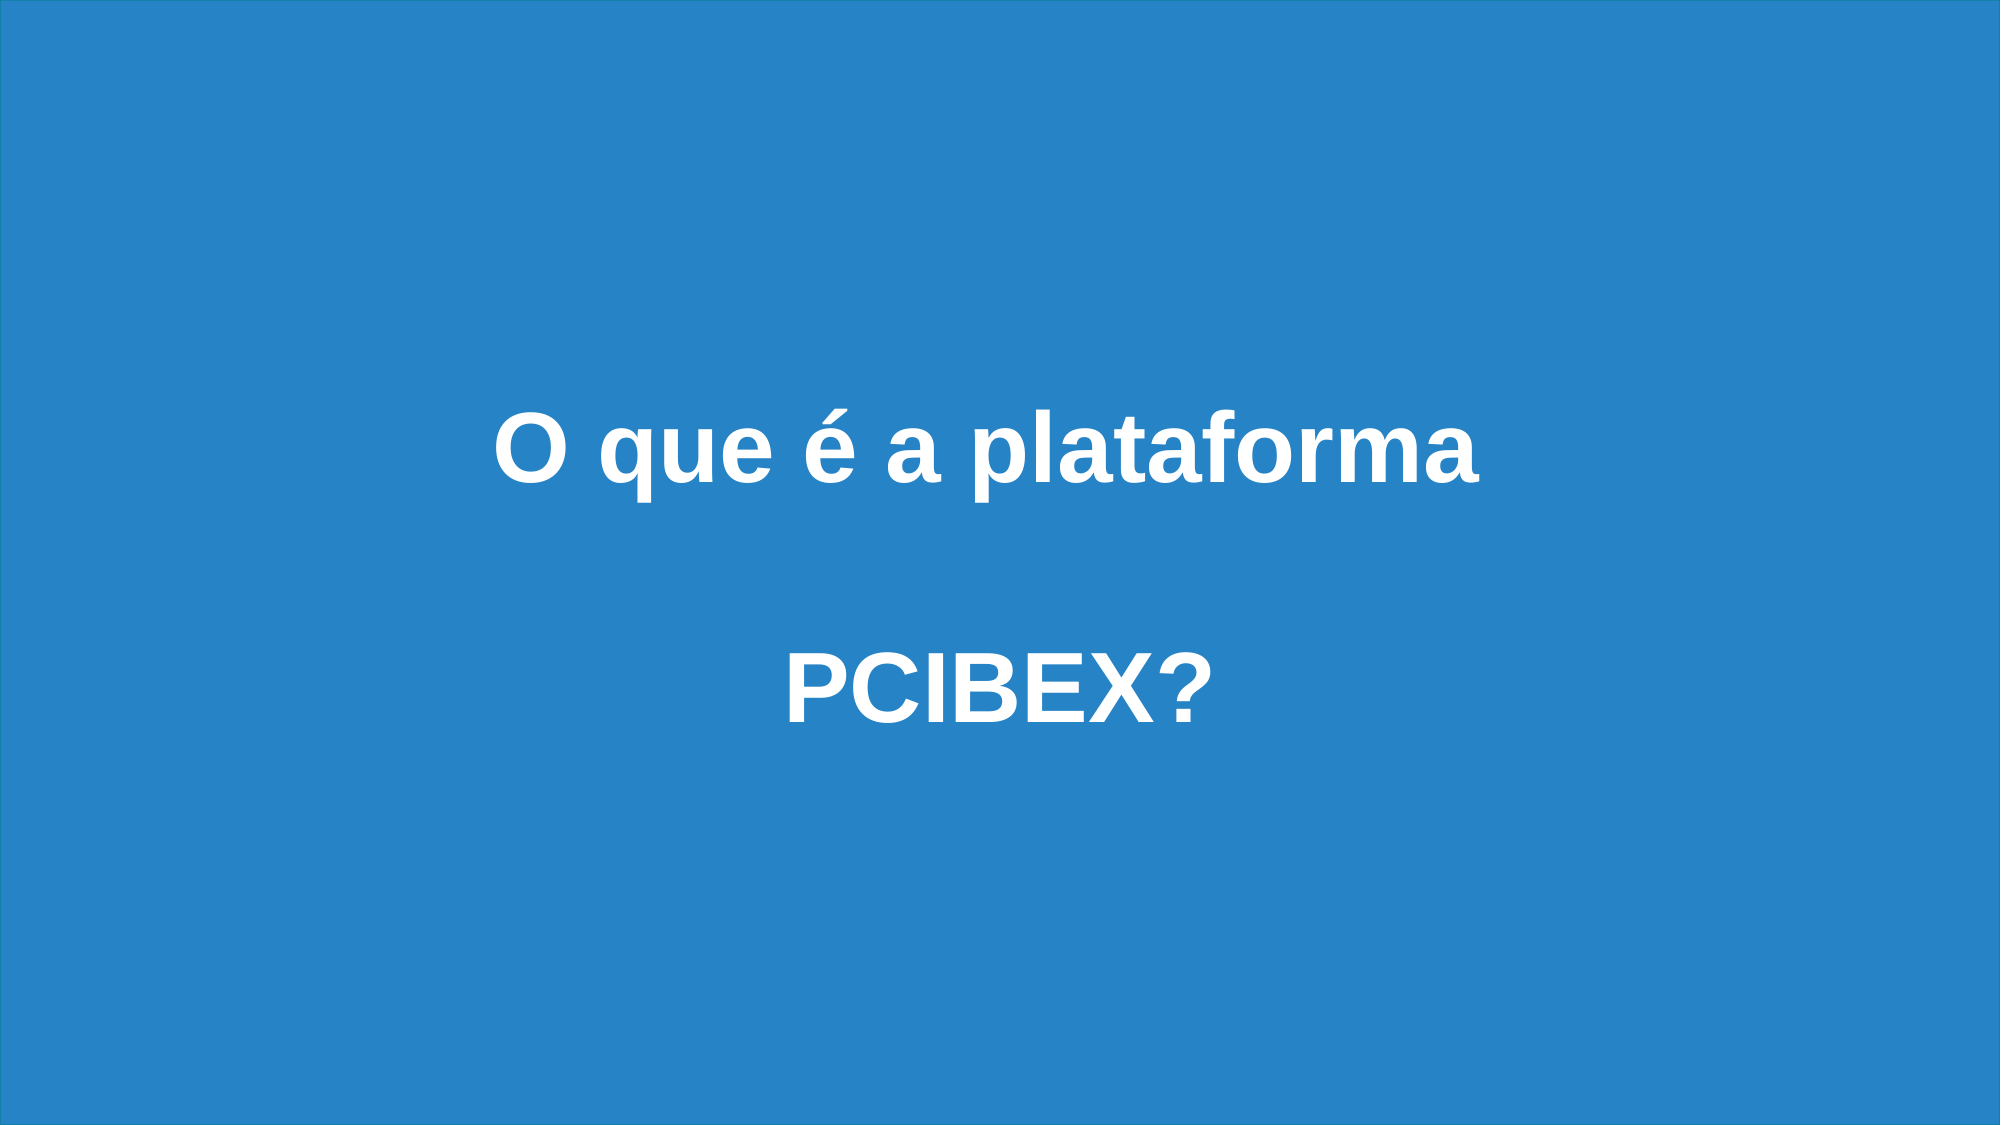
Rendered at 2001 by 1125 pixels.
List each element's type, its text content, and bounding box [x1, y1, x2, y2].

text_box O que é a plataforma PCIBEX? [0, 0, 2000, 1125]
